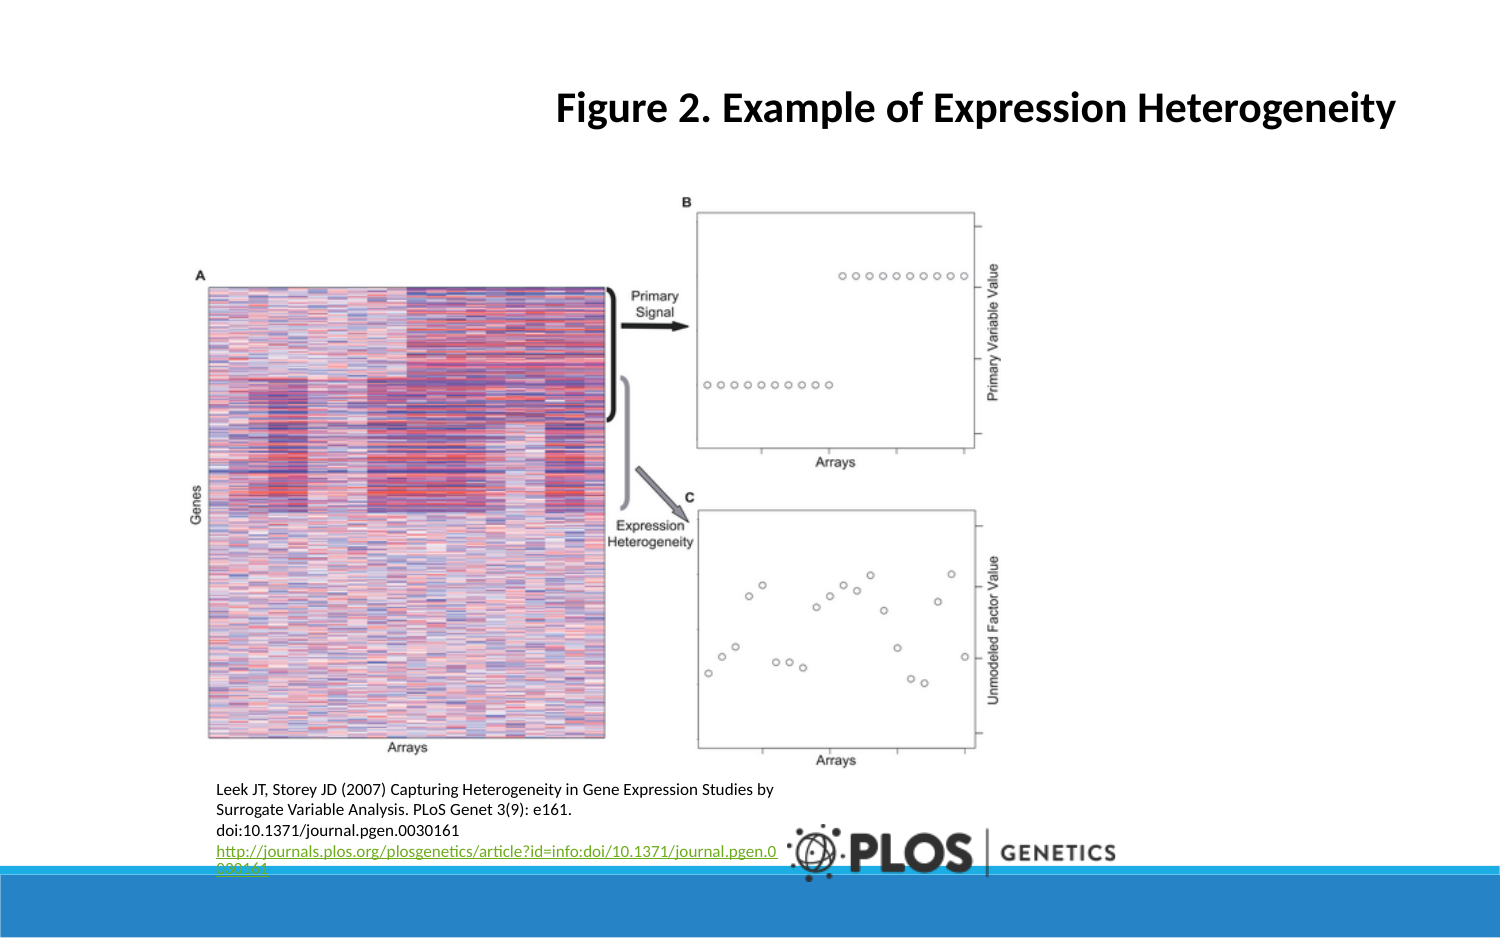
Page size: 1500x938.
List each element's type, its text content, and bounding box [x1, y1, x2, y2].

picture [786, 824, 1249, 882]
picture [188, 196, 1001, 770]
list Figure 2. Example of Expression Heterogeneity [453, 77, 1500, 621]
text_box Leek JT, Storey JD (2007) Capturing Heterogeneity in Gene Expression Studies by Surrogate Variable Analysis. PLoS Genet 3(9): e161. doi:10.1371/journal.pgen.0030161 http://journals.plos.org/plosgenetics/article?id=info:doi/10.1371/journal.pgen.0030161 [206, 776, 794, 866]
